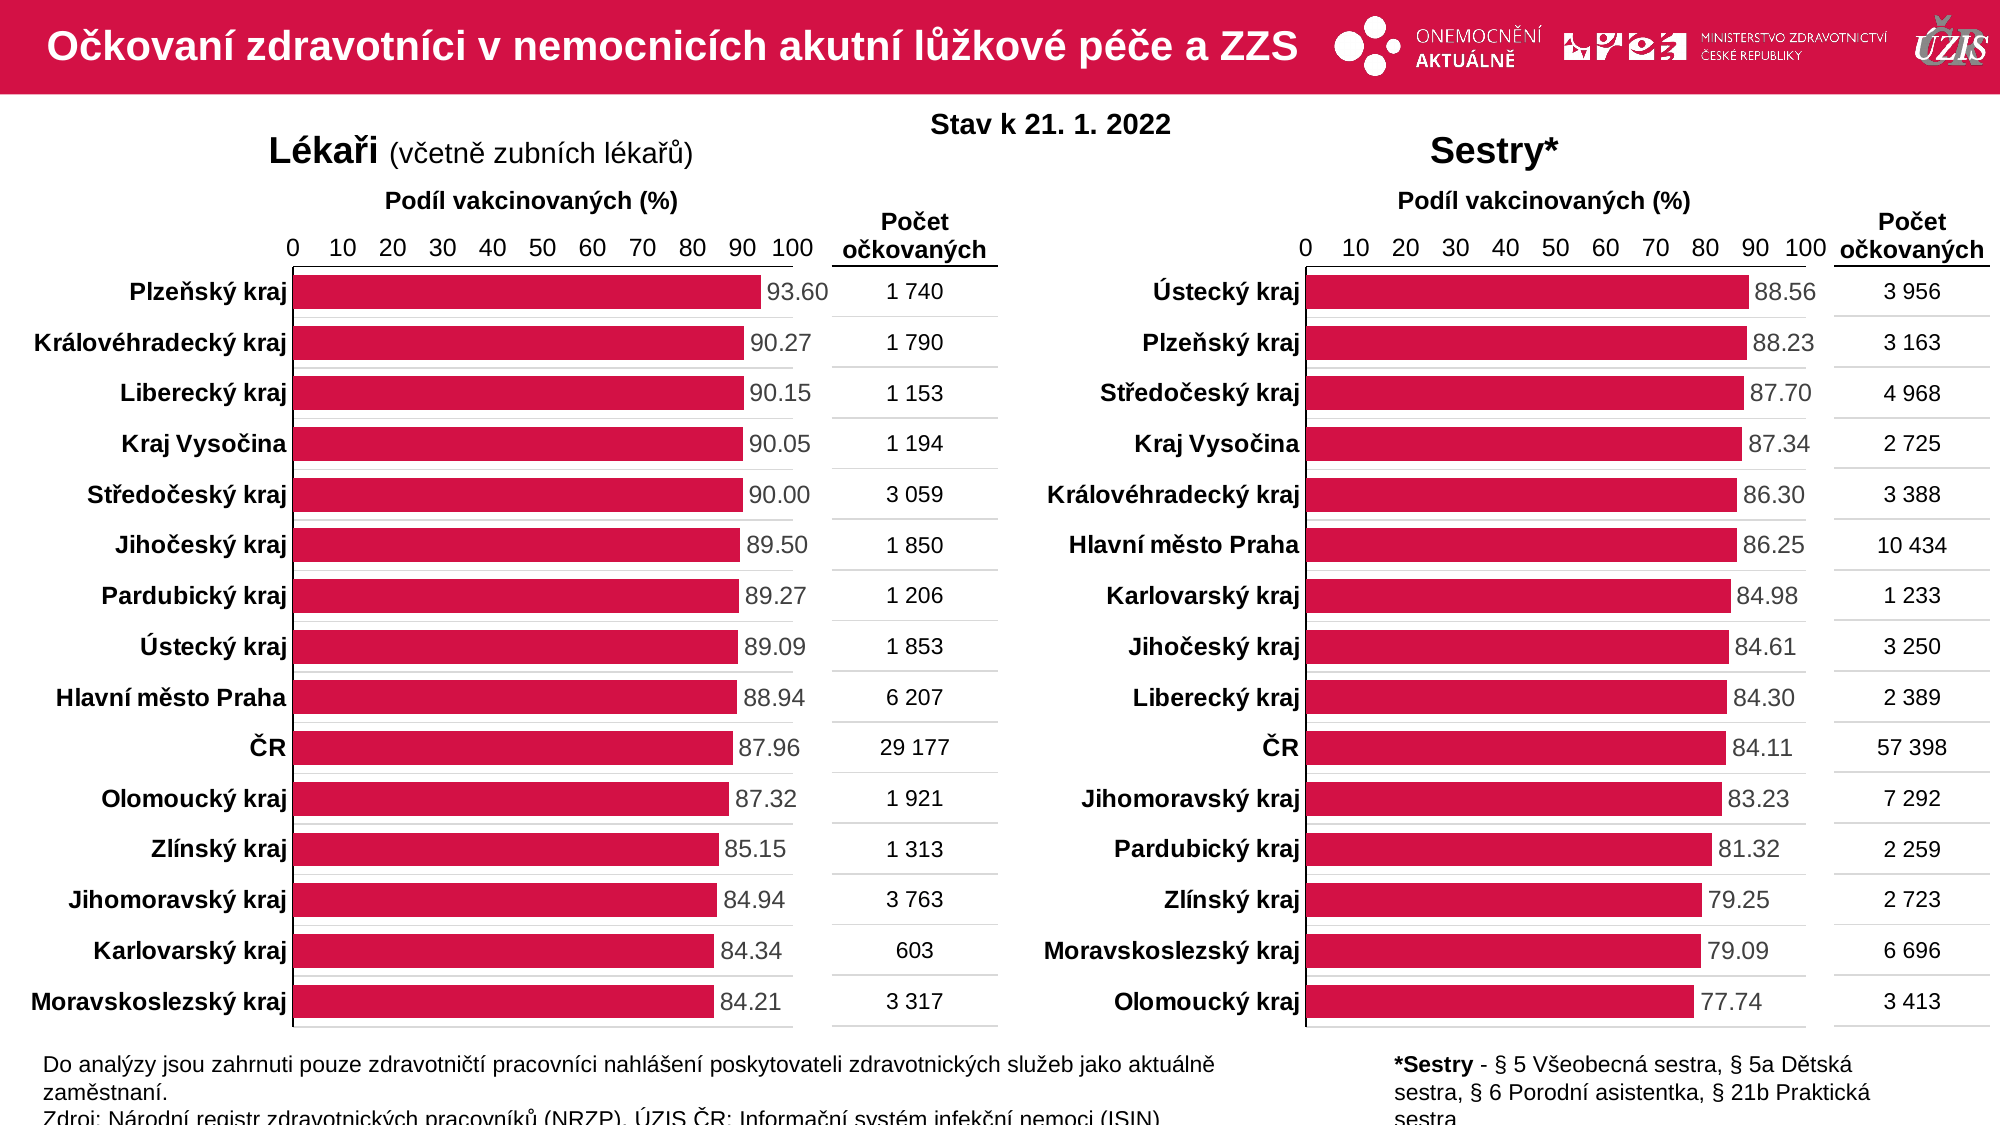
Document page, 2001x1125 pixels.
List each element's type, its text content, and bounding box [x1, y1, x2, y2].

table_cell 1 790 [832, 317, 998, 366]
picture [1563, 31, 1888, 60]
table_cell 2 723 [1845, 875, 1990, 924]
table_cell 3 059 [832, 469, 998, 518]
text_box Stav k 21. 1. 2022 [890, 97, 1221, 148]
table_cell 29 177 [832, 723, 998, 772]
table_cell 57 398 [1845, 723, 1990, 771]
text_box Lékaři (včetně zubních lékařů) [43, 118, 919, 179]
text_box *Sestry - § 5 Všeobecná sestra, § 5a Dětská sestra, § 6 Porodní asistentka, § 21b Praktická sestra [1379, 1042, 1943, 1125]
table_cell 1 206 [832, 571, 998, 620]
table_cell 3 413 [1845, 976, 1990, 1025]
table_cell 1 313 [832, 824, 998, 873]
table_cell 1 850 [832, 520, 998, 569]
table_cell 10 434 [1845, 520, 1990, 569]
table_cell 3 956 [1845, 267, 1990, 315]
table_cell 3 163 [1845, 317, 1990, 366]
table_cell 3 763 [832, 875, 998, 924]
chart [1, 210, 832, 1050]
table_cell 3 317 [832, 976, 998, 1025]
text_box Do analýzy jsou zahrnuti pouze zdravotničtí pracovníci nahlášení poskytovateli zdravotnických služeb jako aktuálně zaměstnaní. Zdroj: Národní registr zdravotnických pracovníků (NRZP), ÚZIS ČR; Informační systém infekční nemoci (ISIN) [28, 1042, 1358, 1125]
table_cell 3 388 [1845, 469, 1990, 518]
table_header Počet očkovaných [832, 204, 998, 265]
table_cell 6 696 [1845, 925, 1990, 974]
picture [1915, 15, 1989, 66]
text_box Sestry* [1056, 118, 1932, 179]
text_box Podíl vakcinovaných (%) [1284, 179, 1806, 210]
table_cell 7 292 [1845, 773, 1990, 822]
table_cell 1 194 [832, 419, 998, 468]
table_cell 1 153 [832, 368, 998, 417]
table_cell 6 207 [832, 672, 998, 721]
chart [1014, 210, 1845, 1050]
table_cell 2 725 [1845, 419, 1990, 467]
table_cell 3 250 [1845, 621, 1990, 670]
table_cell 1 740 [832, 267, 998, 316]
table_cell 603 [832, 925, 998, 974]
table_cell 2 259 [1845, 824, 1990, 873]
table_cell 1 233 [1845, 571, 1990, 619]
picture [1350, 16, 1542, 76]
table_cell 1 921 [832, 773, 998, 822]
title Očkovaní zdravotníci v nemocnicích akutní lůžkové péče a ZZS [31, 0, 1350, 95]
table_cell 4 968 [1845, 368, 1990, 417]
text_box Podíl vakcinovaných (%) [271, 179, 793, 210]
table_cell 1 853 [832, 621, 998, 670]
table_header Počet očkovaných [1834, 204, 1990, 265]
table_cell 2 389 [1845, 672, 1990, 721]
